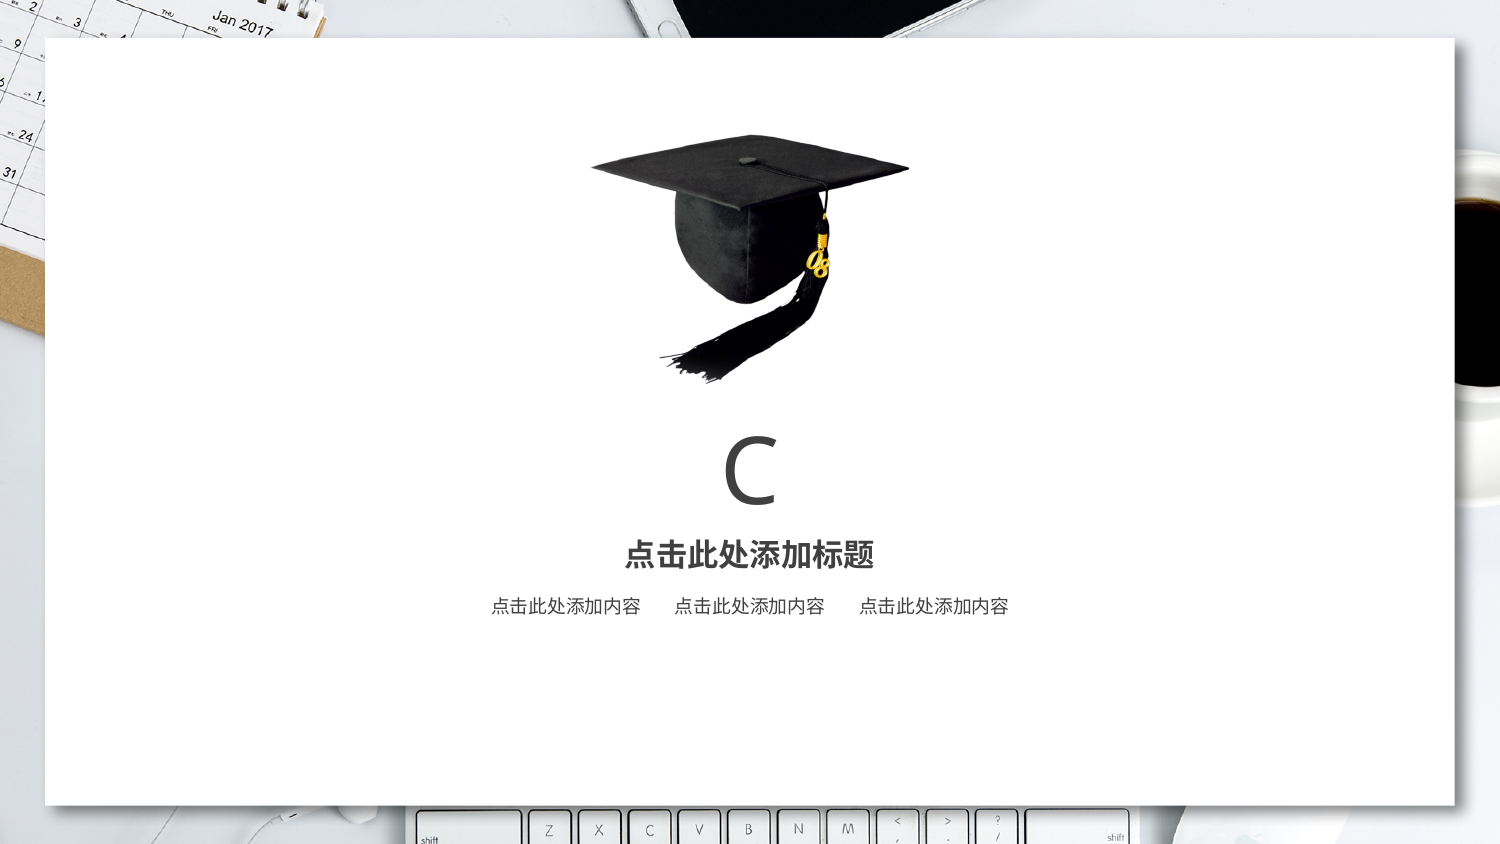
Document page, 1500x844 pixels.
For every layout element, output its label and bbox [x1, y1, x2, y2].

picture [0, 0, 1500, 844]
text_box [387, 410, 1113, 618]
